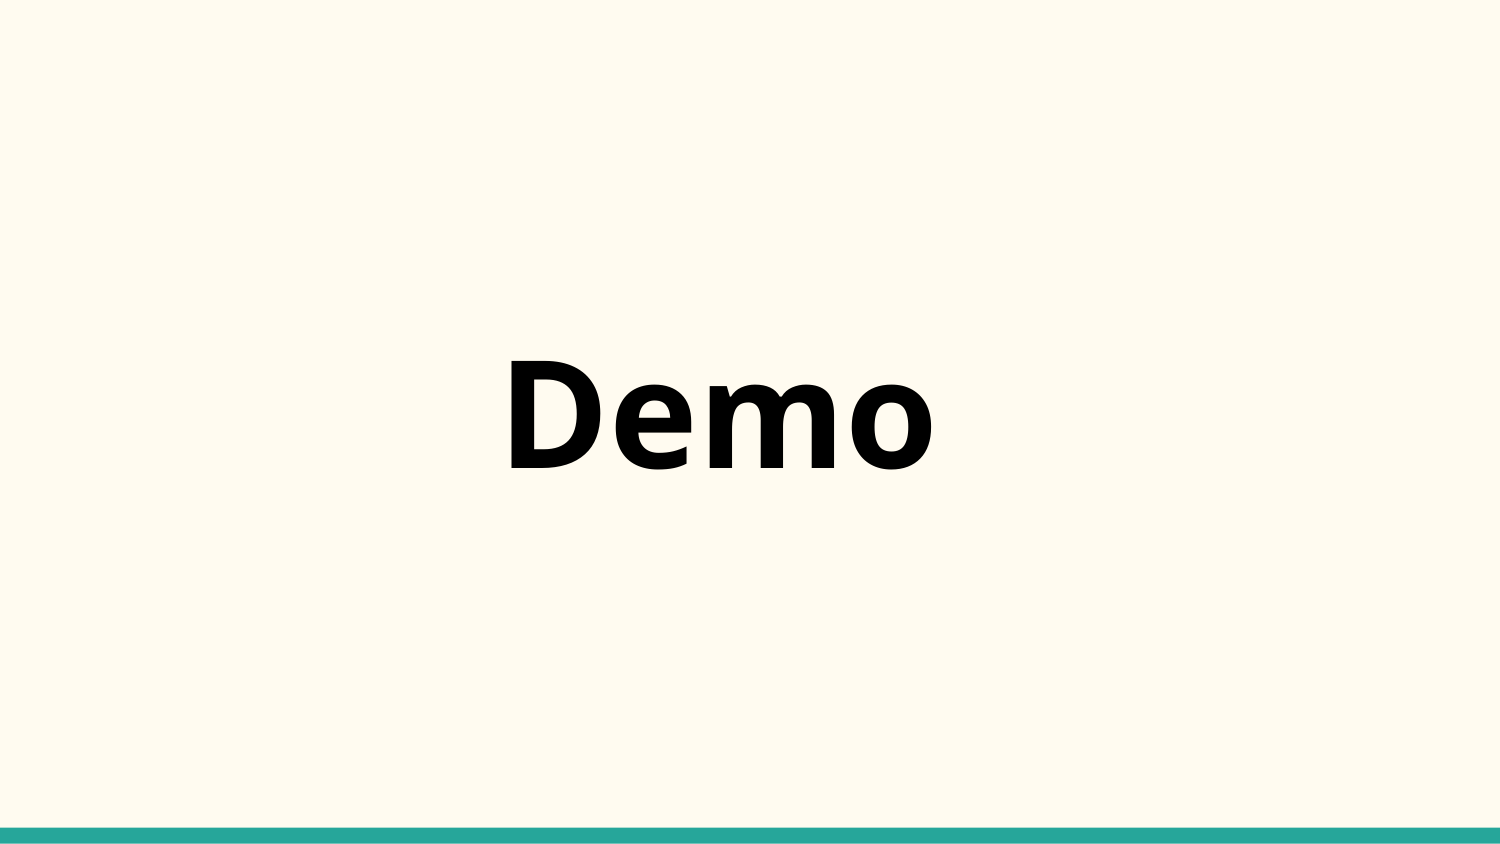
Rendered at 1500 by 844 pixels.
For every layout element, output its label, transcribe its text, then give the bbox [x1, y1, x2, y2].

title Demo [483, 303, 1500, 405]
